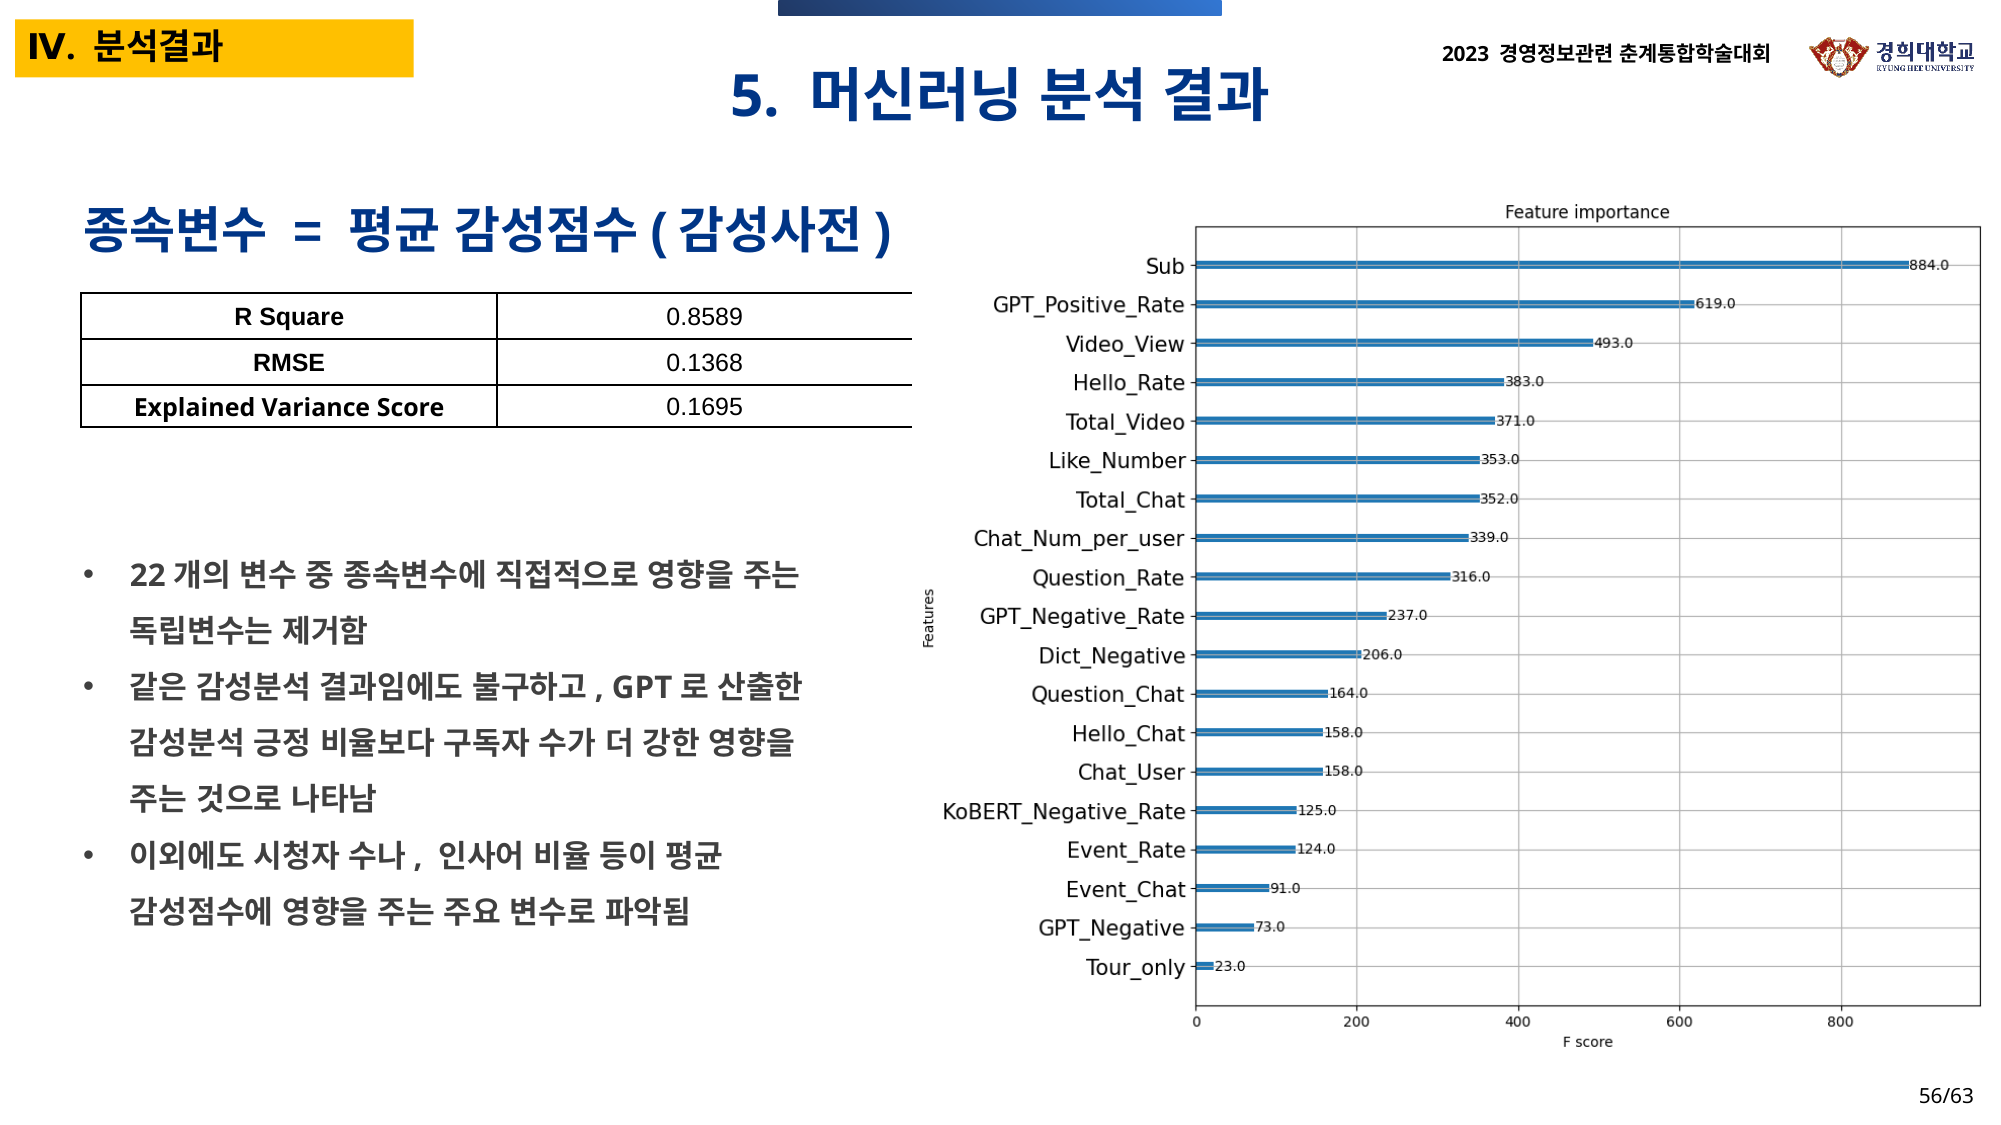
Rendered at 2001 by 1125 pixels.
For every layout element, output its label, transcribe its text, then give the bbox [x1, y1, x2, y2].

slide_number 56/63 [1538, 1059, 1989, 1119]
text_box Ⅳ. 분석결과 [12, 16, 306, 74]
text_box 22개의 변수 중 종속변수에 직접적으로 영향을 주는 독립변수는 제거함 같은 감성분석 결과임에도 불구하고, GPT로 산출한 감성분석 긍정 비율보다 구독자 수가 더 강한 영향을 주는 것으로 나타남 이외에도 시청자 수나, 인사어 비율 등이 평균 감성점수에 영향을 주는 주요 변수로 파악됨 [68, 528, 850, 937]
table_cell 0.1368 [498, 340, 912, 384]
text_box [1407, 33, 1974, 78]
table_cell RMSE [82, 340, 496, 384]
text_box 5. 머신러닝 분석 결과 [540, 50, 1459, 136]
table_header 0.8589 [498, 294, 912, 338]
table_cell 0.1695 [498, 386, 912, 426]
text_box 종속변수 = 평균 감성점수(감성사전) [68, 190, 1473, 266]
picture [912, 194, 1990, 1059]
text_box [15, 19, 414, 78]
table_cell Explained Variance Score [82, 386, 496, 426]
table_header R Square [82, 294, 496, 338]
text_box [777, 0, 1223, 17]
